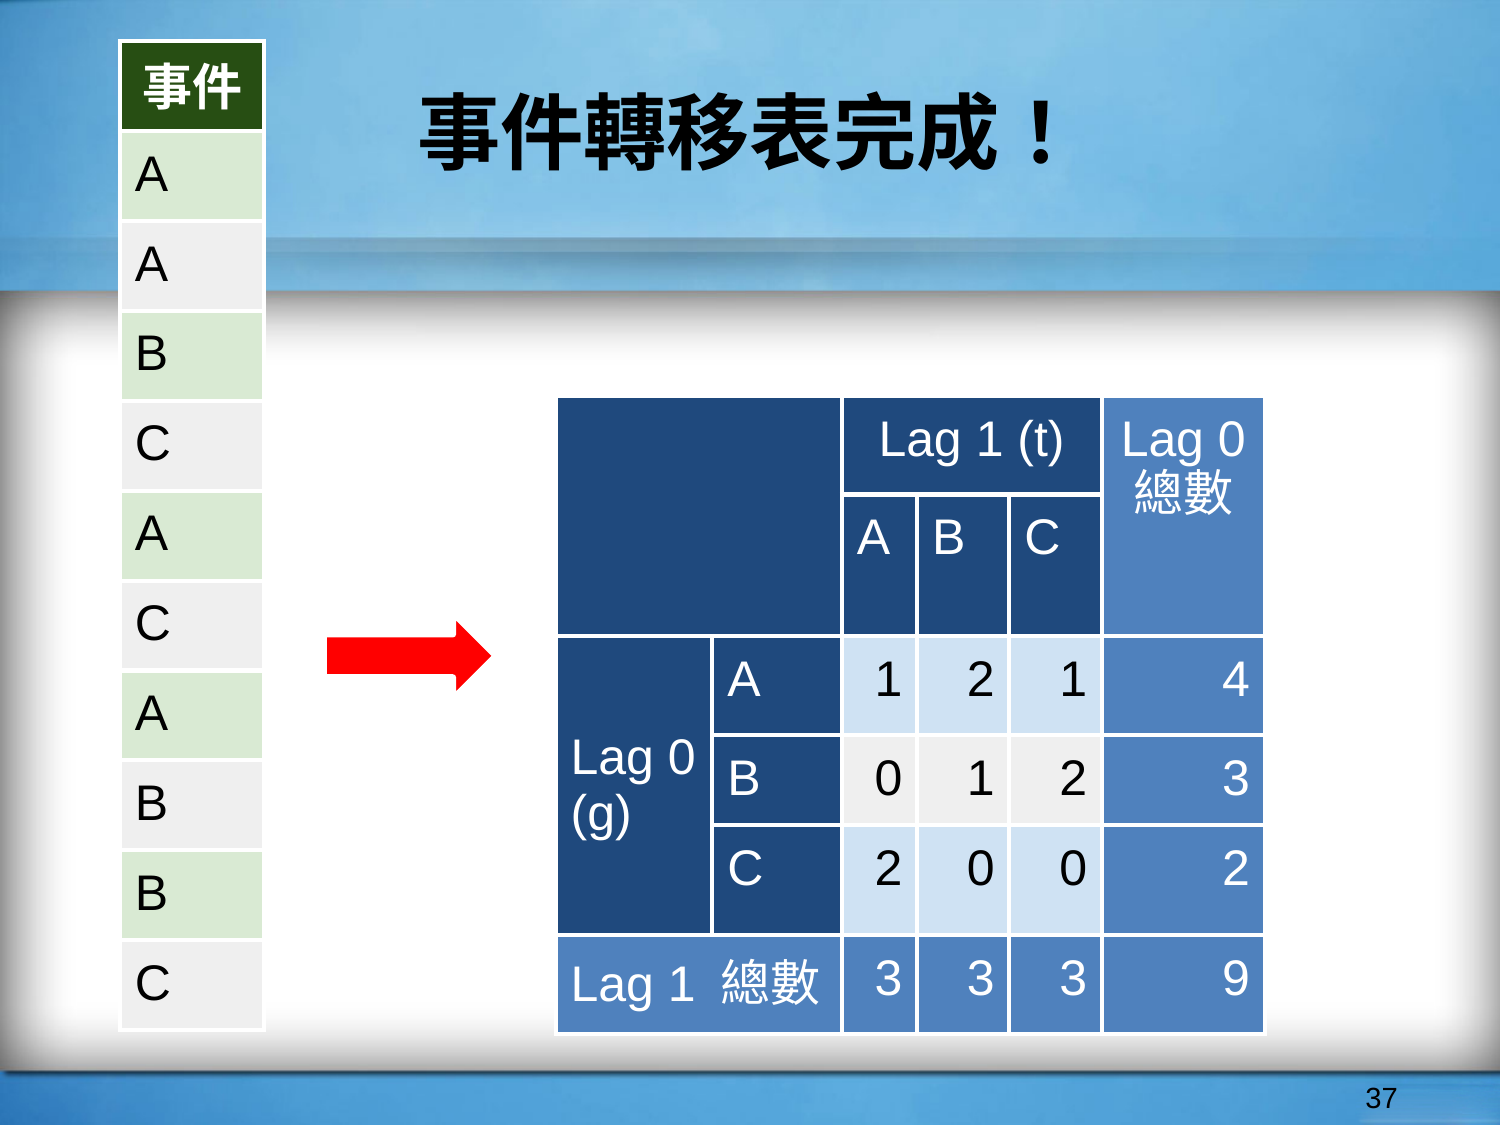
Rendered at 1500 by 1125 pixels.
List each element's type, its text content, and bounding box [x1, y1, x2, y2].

table_cell A [122, 673, 262, 758]
table_cell C [1011, 497, 1100, 634]
slide_number ‹#› [1350, 1074, 1488, 1118]
table_cell 2 [1011, 737, 1100, 823]
table_cell 3 [919, 937, 1007, 1032]
table_cell 3 [1104, 737, 1263, 823]
table_cell 9 [1104, 937, 1263, 1032]
table_cell A [122, 493, 262, 579]
table_cell C [714, 827, 840, 933]
table_cell B [122, 852, 262, 938]
table_cell Lag 1 總數 [558, 937, 840, 1032]
picture [0, 0, 1500, 1125]
table_header Lag 1 (t) [844, 398, 1100, 492]
table_cell Lag 0 (g) [558, 638, 710, 933]
table_cell B [122, 762, 262, 848]
table_cell A [844, 497, 915, 634]
title 事件轉移表完成！ [78, 27, 1422, 232]
table_cell 2 [844, 827, 915, 933]
table_cell B [714, 737, 840, 823]
table_header 事件 [122, 43, 262, 129]
table_cell 1 [844, 638, 915, 733]
table_cell 1 [1011, 638, 1100, 733]
table_cell C [122, 403, 262, 489]
table_cell 2 [919, 638, 1007, 733]
table_cell C [122, 942, 262, 1028]
table_header Lag 0 總數 [1104, 398, 1263, 634]
text_box [323, 612, 497, 699]
table_cell 0 [844, 737, 915, 823]
table_cell 0 [919, 827, 1007, 933]
table_cell A [714, 638, 840, 733]
table_cell 3 [1011, 937, 1100, 1032]
table_cell 2 [1104, 827, 1263, 933]
table_cell 3 [844, 937, 915, 1032]
table_cell A [122, 133, 262, 219]
table_cell B [122, 313, 262, 399]
table_cell B [919, 497, 1007, 634]
table_cell 0 [1011, 827, 1100, 933]
table_cell 4 [1104, 638, 1263, 733]
table_header [558, 398, 840, 634]
table_cell A [122, 223, 262, 309]
table_cell 1 [919, 737, 1007, 823]
table_cell C [122, 583, 262, 668]
